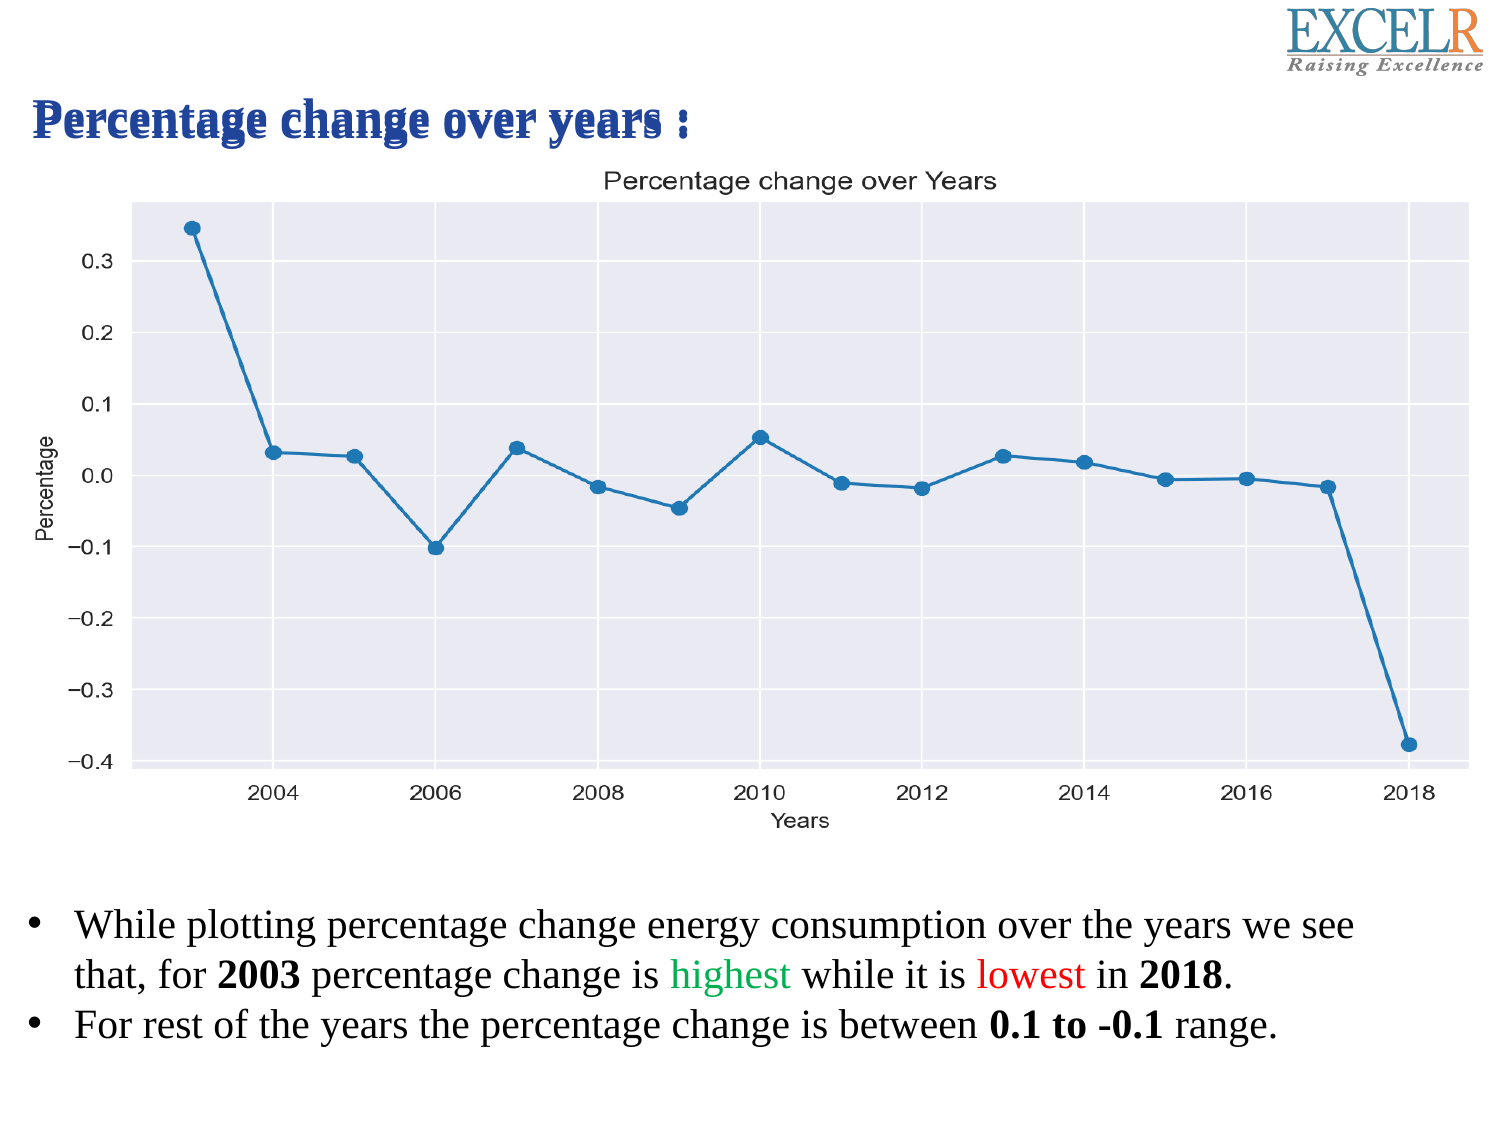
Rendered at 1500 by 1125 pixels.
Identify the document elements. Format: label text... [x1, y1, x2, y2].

text_box While plotting percentage change energy consumption over the years we see that, for 2003 percentage change is highest while it is lowest in 2018. For rest of the years the percentage change is between 0.1 to -0.1 range. [12, 889, 1452, 1055]
text_box Percentage change over years : [17, 75, 979, 151]
picture [1287, 8, 1483, 77]
picture [17, 156, 1486, 847]
text_box Percentage change over years : [17, 151, 979, 155]
